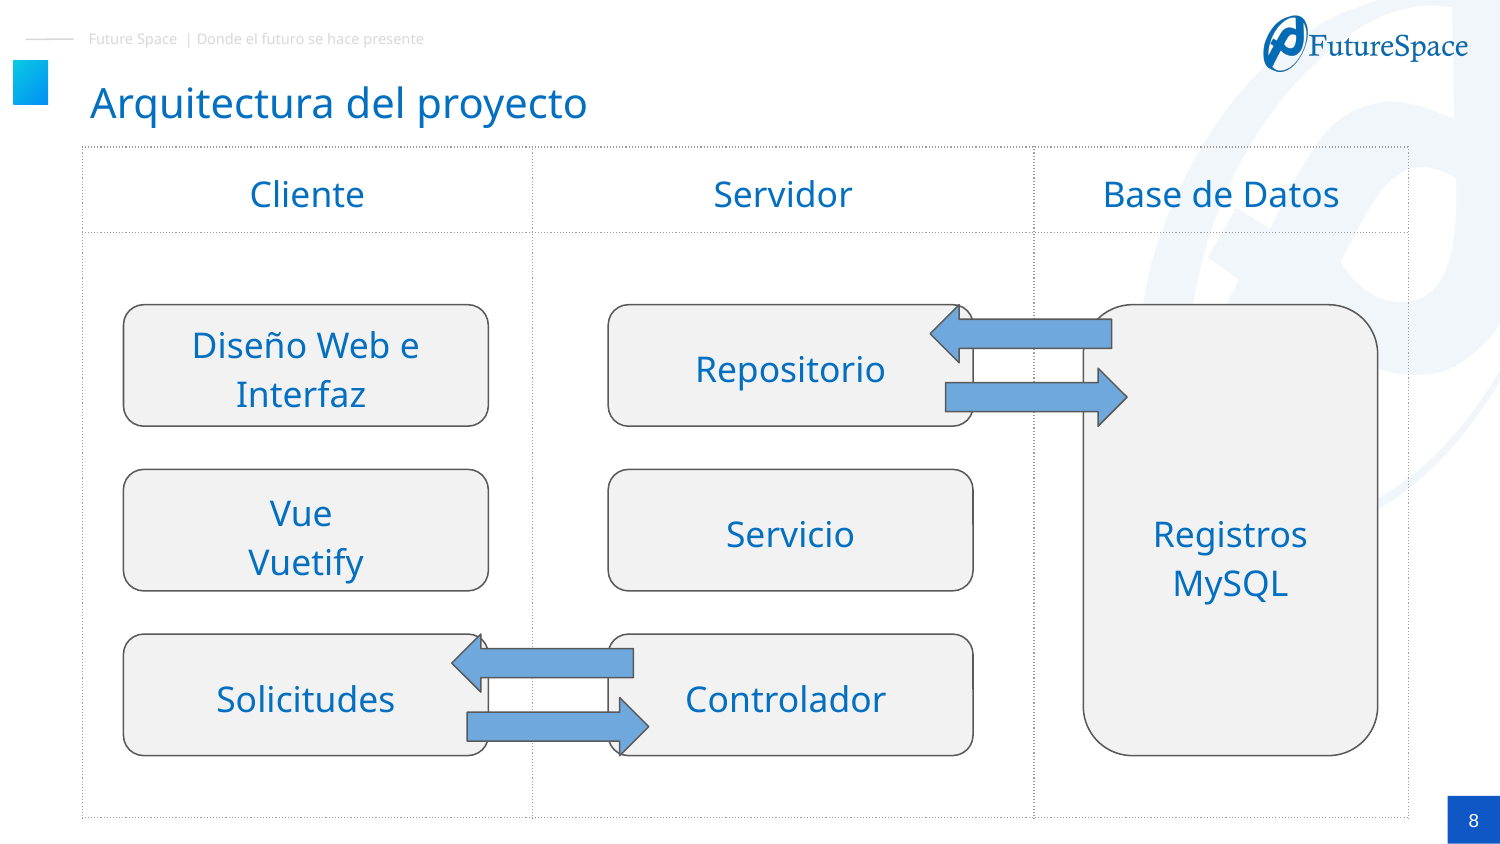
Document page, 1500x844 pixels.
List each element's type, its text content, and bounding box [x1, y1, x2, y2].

table_cell [1034, 233, 1409, 818]
table_header Cliente [82, 156, 533, 233]
table_header Servidor [533, 156, 1034, 233]
text_box Servicio [608, 469, 974, 591]
text_box [930, 304, 1112, 363]
text_box [451, 634, 634, 693]
text_box [467, 697, 649, 756]
picture [1258, 10, 1473, 78]
text_box [945, 368, 1128, 427]
table_cell [82, 233, 533, 818]
text_box Repositorio [608, 304, 974, 427]
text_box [0, 54, 1171, 148]
text_box Vue Vuetify [123, 469, 489, 591]
text_box Registros MySQL [1083, 304, 1378, 756]
text_box Diseño Web e Interfaz [123, 304, 489, 427]
text_box Solicitudes [123, 634, 489, 756]
table_cell [533, 233, 1034, 818]
text_box Controlador [608, 634, 974, 756]
table_header Base de Datos [1034, 147, 1409, 233]
